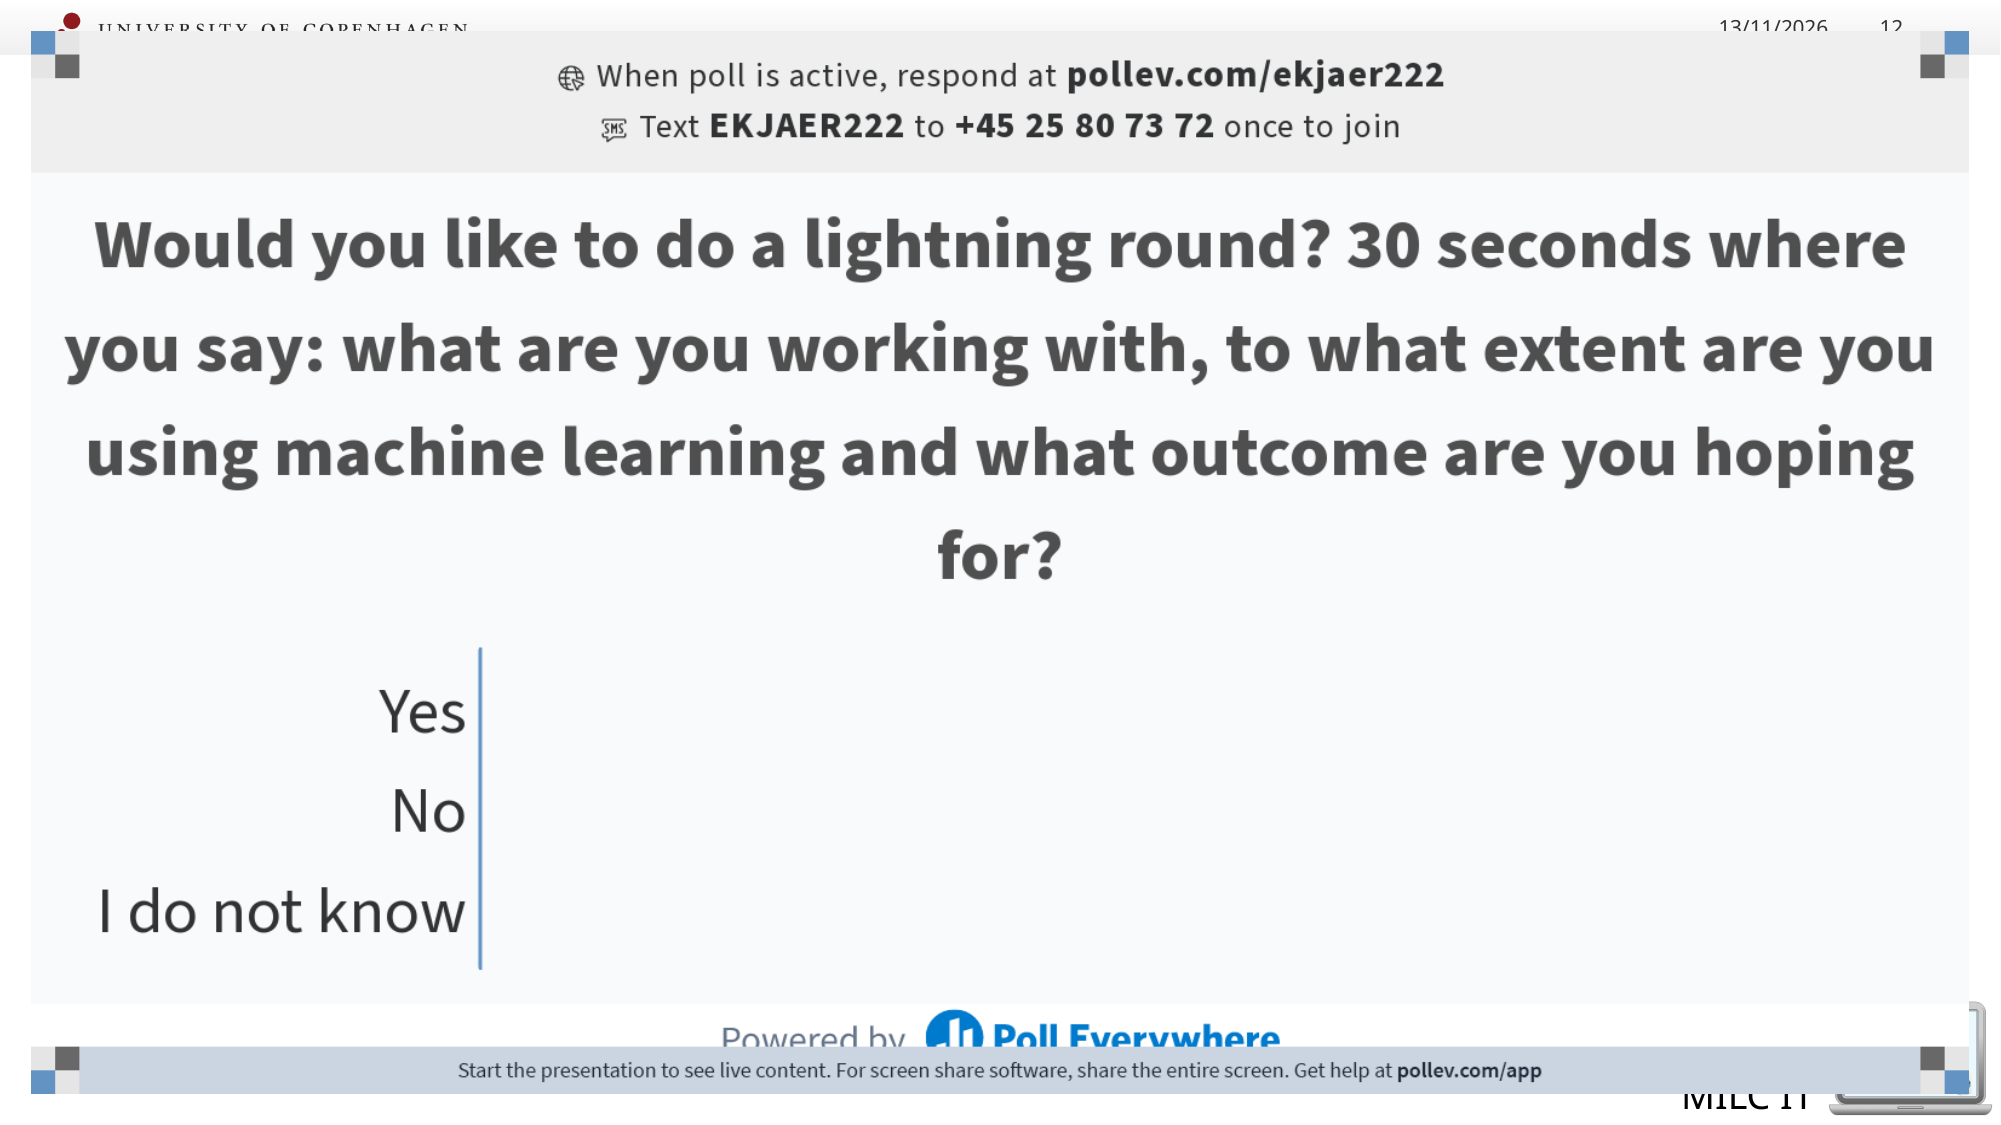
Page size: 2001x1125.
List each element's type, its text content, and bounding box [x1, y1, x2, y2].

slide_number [1694, 14, 1829, 31]
picture [31, 15, 1996, 1118]
slide_number 12 [1840, 14, 1904, 31]
